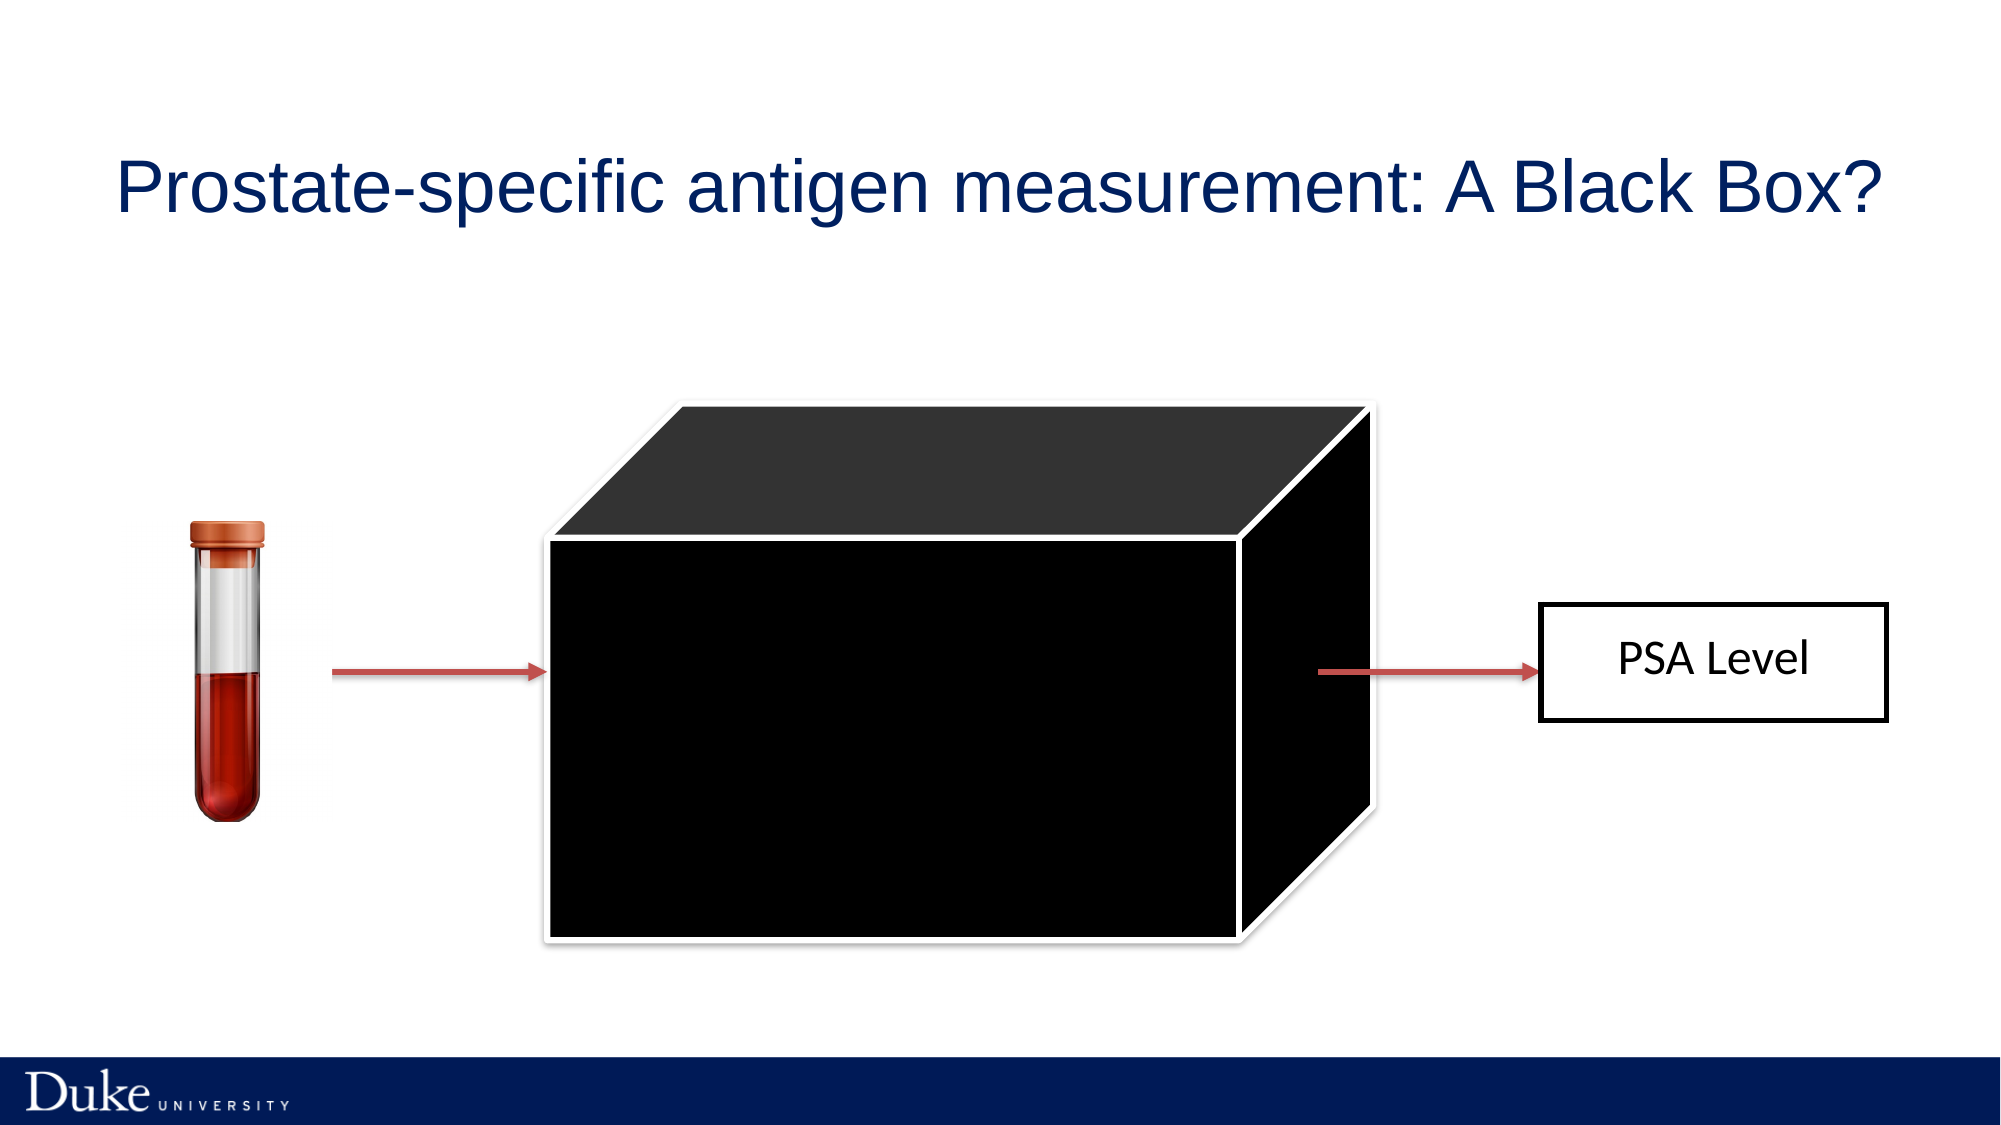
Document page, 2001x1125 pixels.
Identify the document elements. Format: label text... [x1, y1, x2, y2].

text_box [544, 400, 1377, 944]
picture [0, 0, 2001, 1125]
table_header PSA Level [1544, 607, 1884, 718]
title Prostate-specific antigen measurement: A Black Box? [99, 88, 1900, 276]
